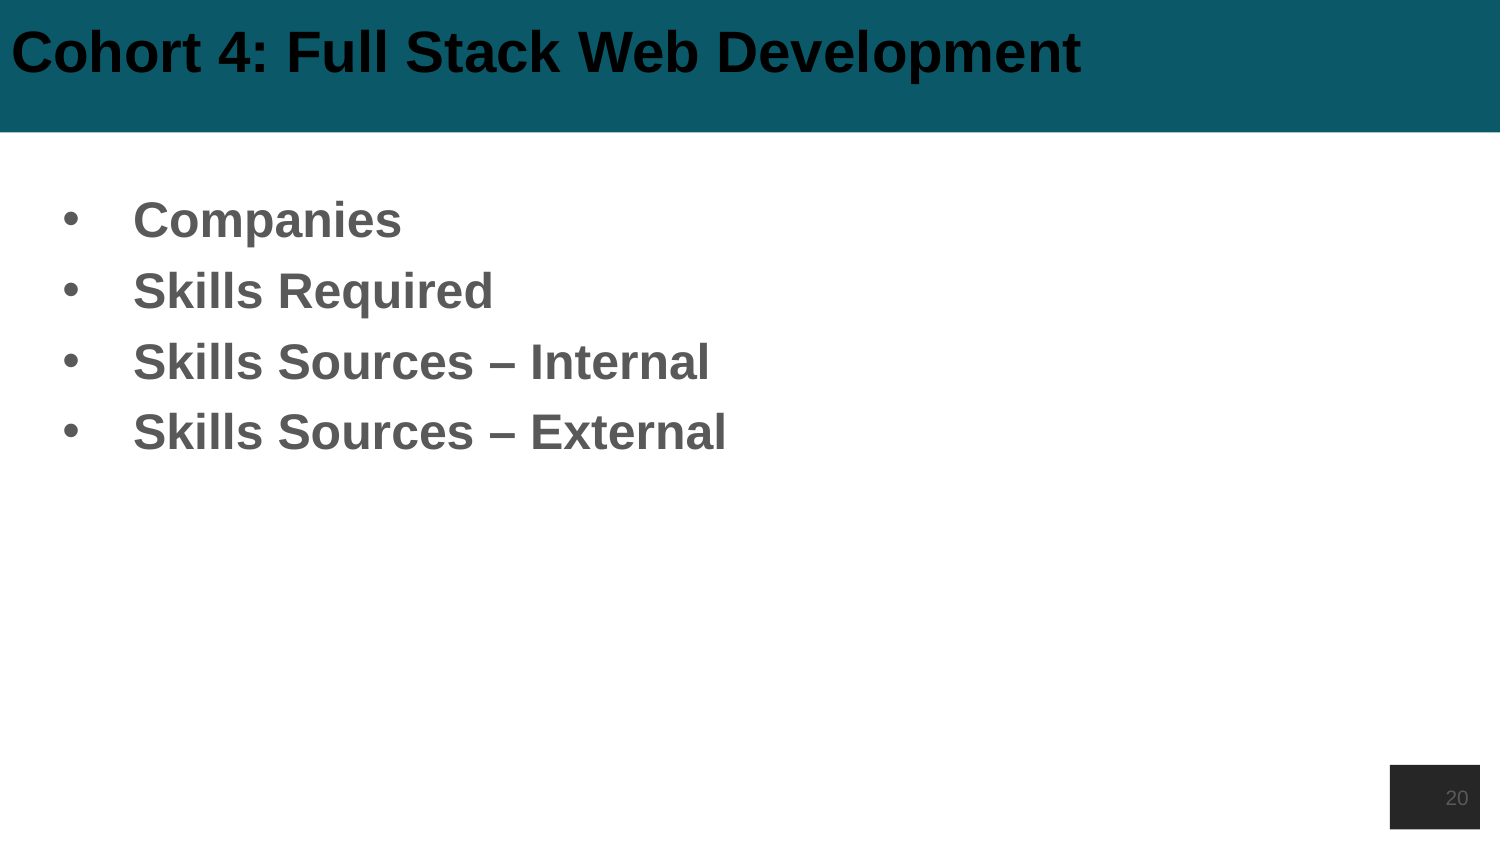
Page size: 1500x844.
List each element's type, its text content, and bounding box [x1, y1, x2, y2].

title Cohort 4: Full Stack Web Development [0, 0, 1500, 133]
slide_number 20 [1389, 764, 1480, 830]
list Companies Skills Required Skills Sources – Internal Skills Sources – External [51, 189, 1449, 750]
